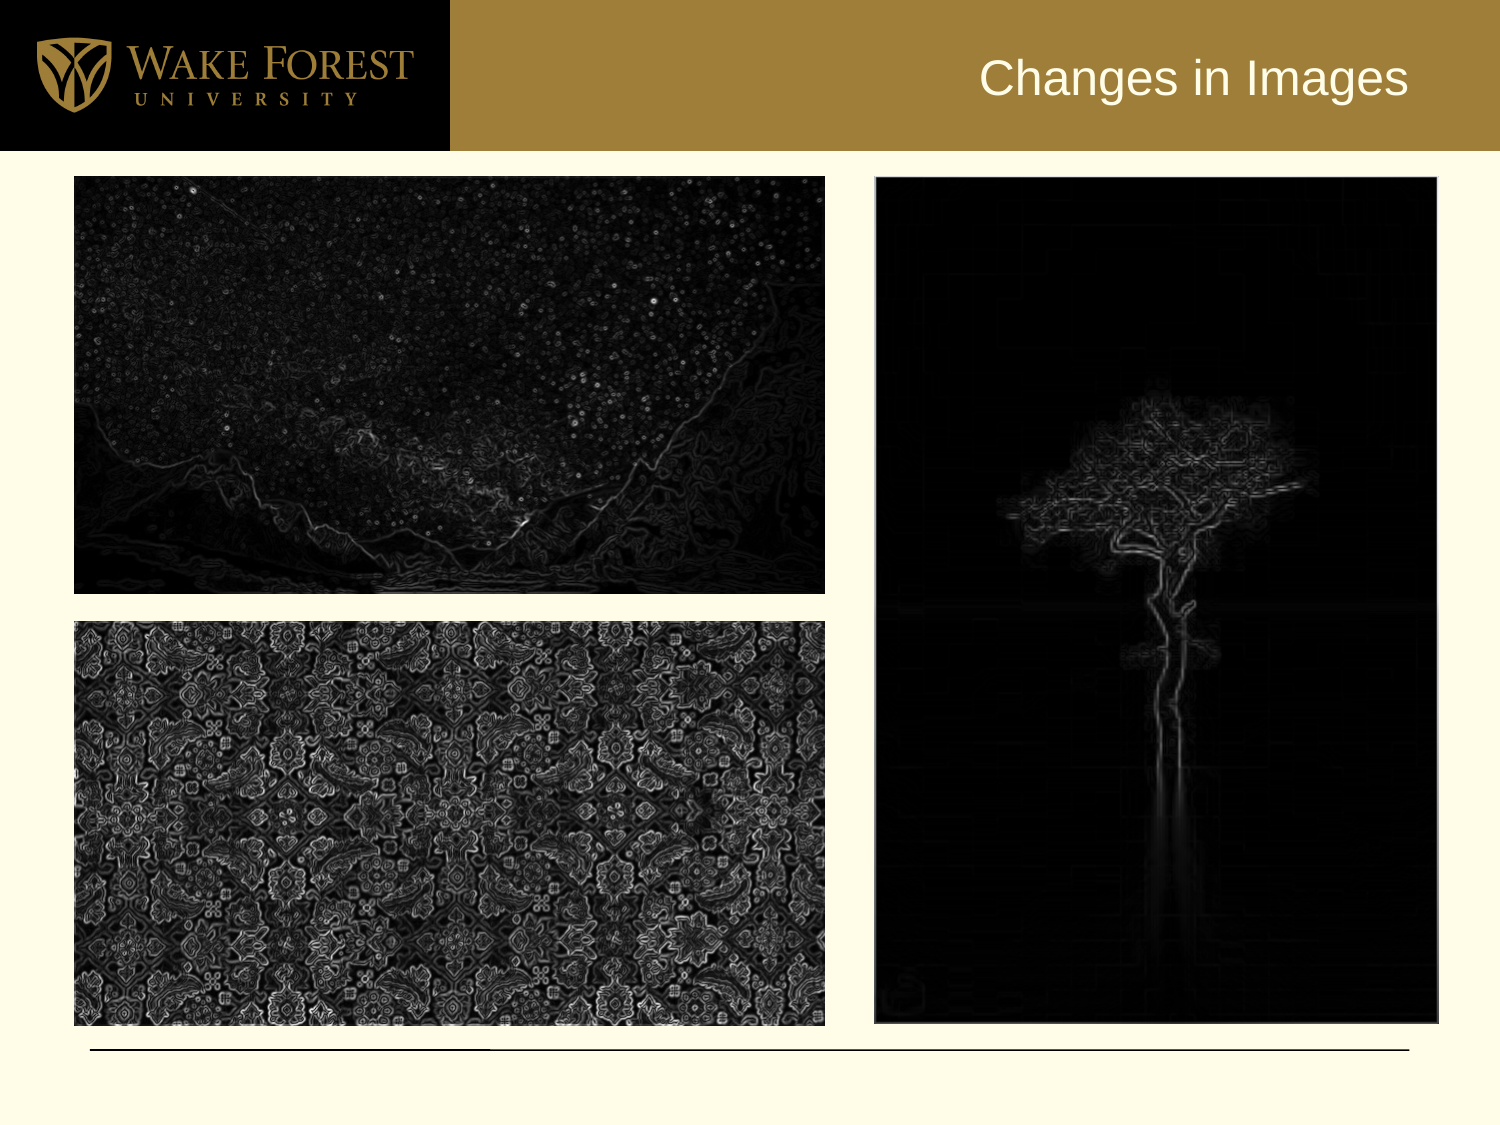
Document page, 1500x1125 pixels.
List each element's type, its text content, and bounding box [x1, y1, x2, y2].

title Changes in Images [524, 0, 1425, 151]
picture [37, 37, 414, 113]
picture [74, 176, 825, 594]
picture [74, 621, 825, 1026]
picture [874, 176, 1440, 1025]
